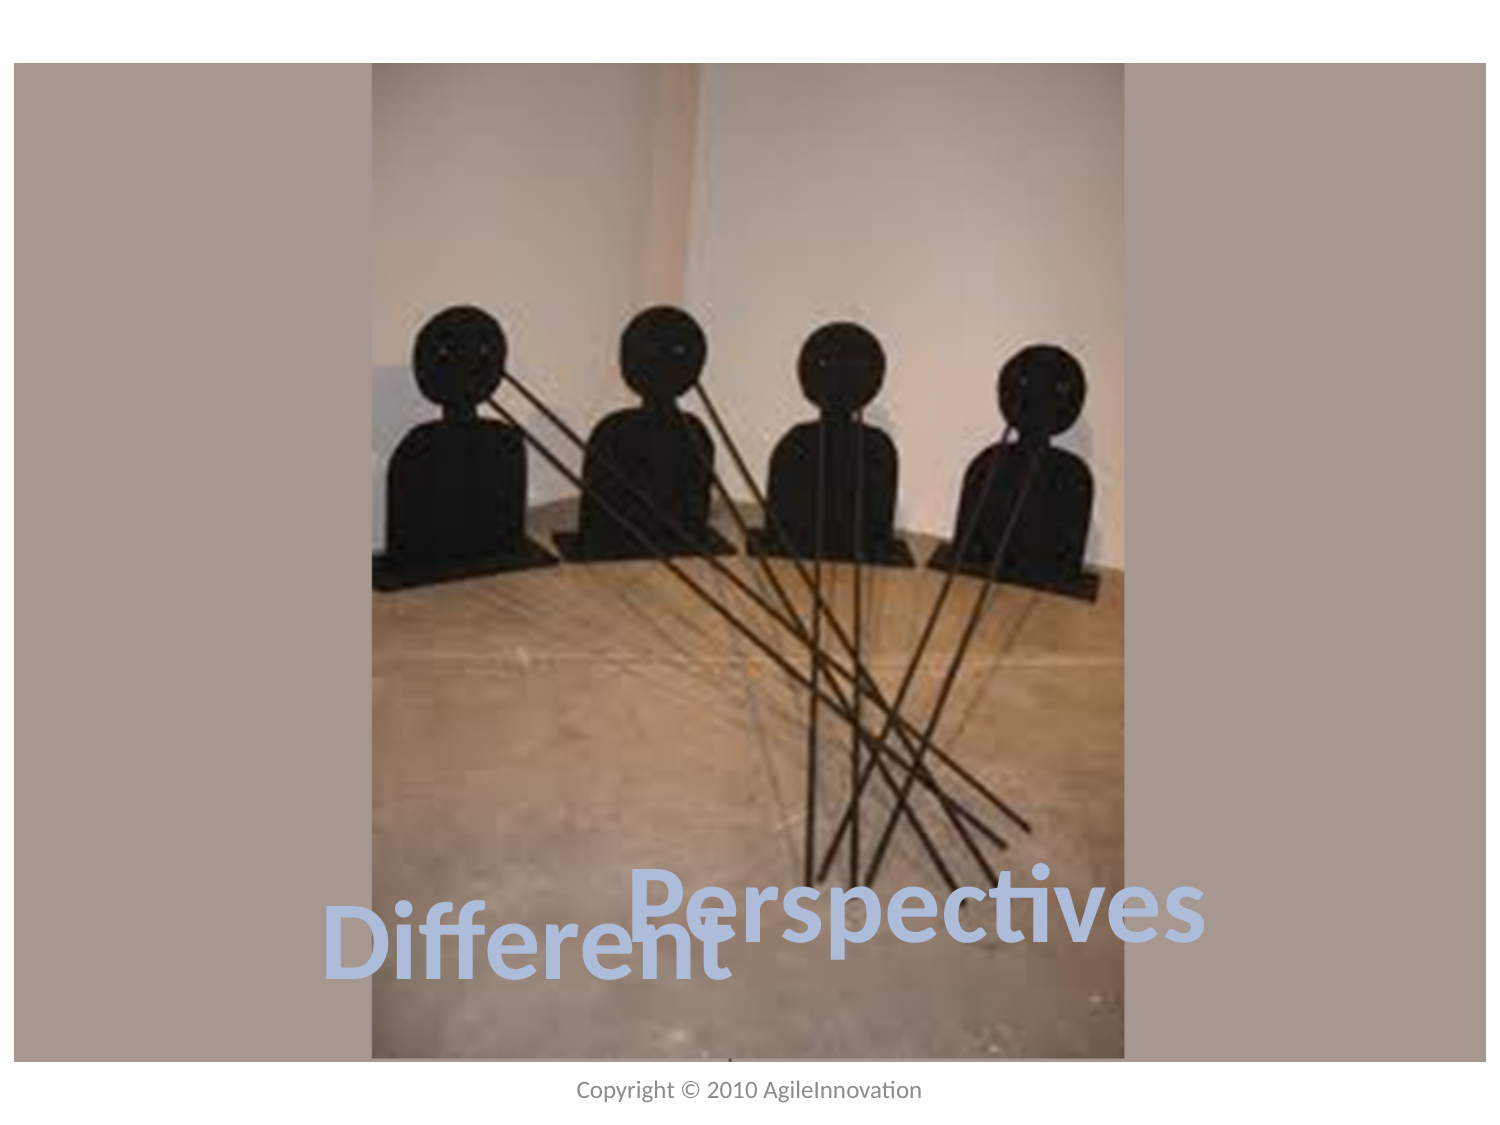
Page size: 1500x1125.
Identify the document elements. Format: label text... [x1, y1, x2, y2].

picture [14, 63, 1486, 1062]
footer Copyright © 2010 AgileInnovation [512, 1078, 988, 1099]
